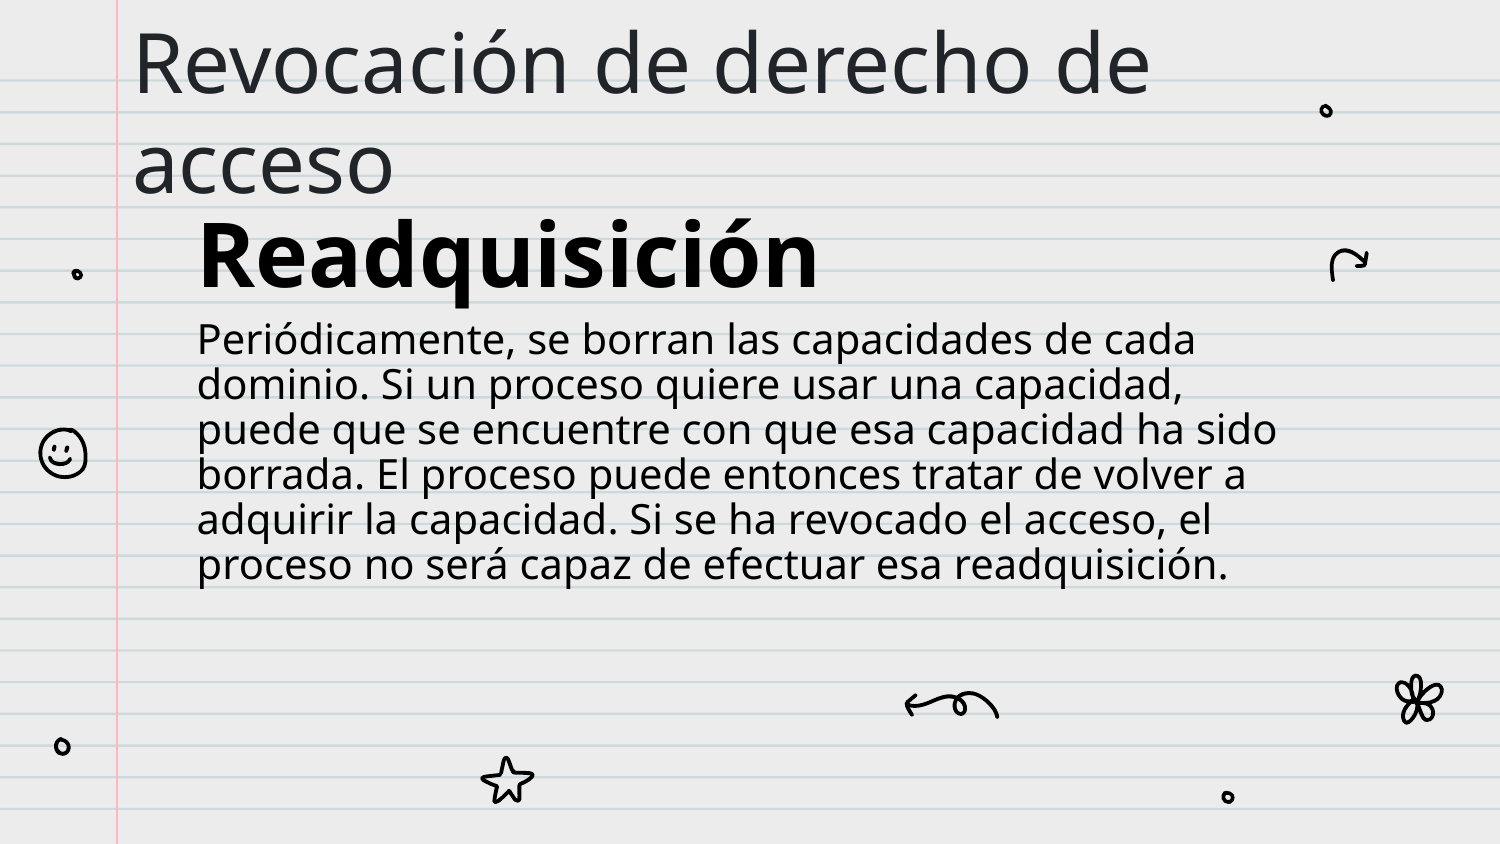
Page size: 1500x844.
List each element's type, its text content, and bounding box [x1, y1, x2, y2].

title Revocación de derecho de acceso [116, 73, 1383, 147]
list Readquisición Periódicamente, se borran las capacidades de cada dominio. Si un proceso quiere usar una capacidad, puede que se encuentre con que esa capacidad ha sido borrada. El proceso puede entonces tratar de volver a adquirir la capacidad. Si se ha revocado el acceso, el proceso no será capaz de efectuar esa readquisición. [181, 183, 1402, 697]
